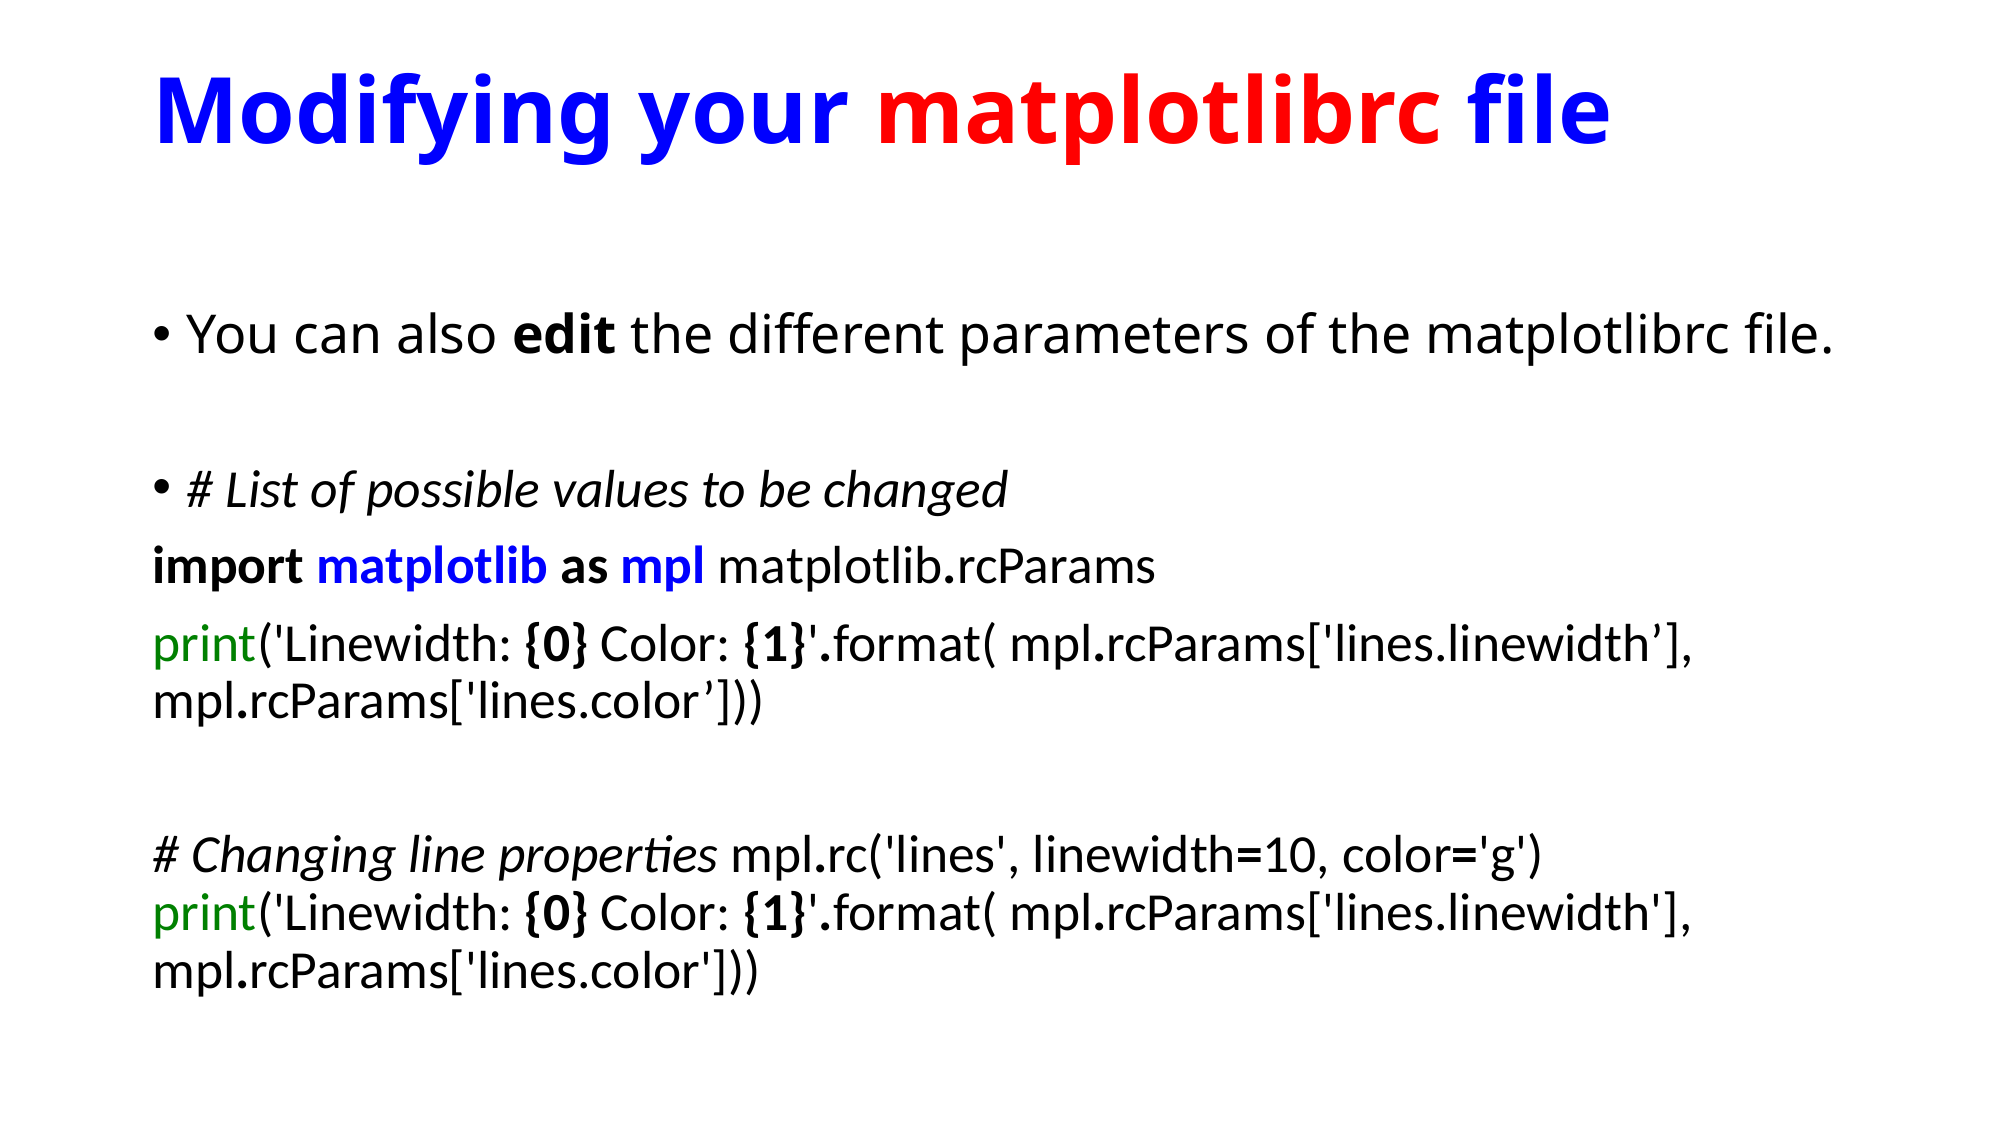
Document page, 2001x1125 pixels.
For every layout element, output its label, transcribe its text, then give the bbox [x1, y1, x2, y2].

title Modifying your matplotlibrc file [137, 59, 1863, 278]
list You can also edit the different parameters of the matplotlibrc file. # List of possible values to be changed import matplotlib as mpl matplotlib.rcParams print('Linewidth: {0} Color: {1}'.format( mpl.rcParams['lines.linewidth’], mpl.rcParams['lines.color’])) # Changing line properties mpl.rc('lines', linewidth=10, color='g') print('Linewidth: {0} Color: {1}'.format( mpl.rcParams['lines.linewidth'], mpl.rcParams['lines.color'])) [137, 299, 1863, 1014]
